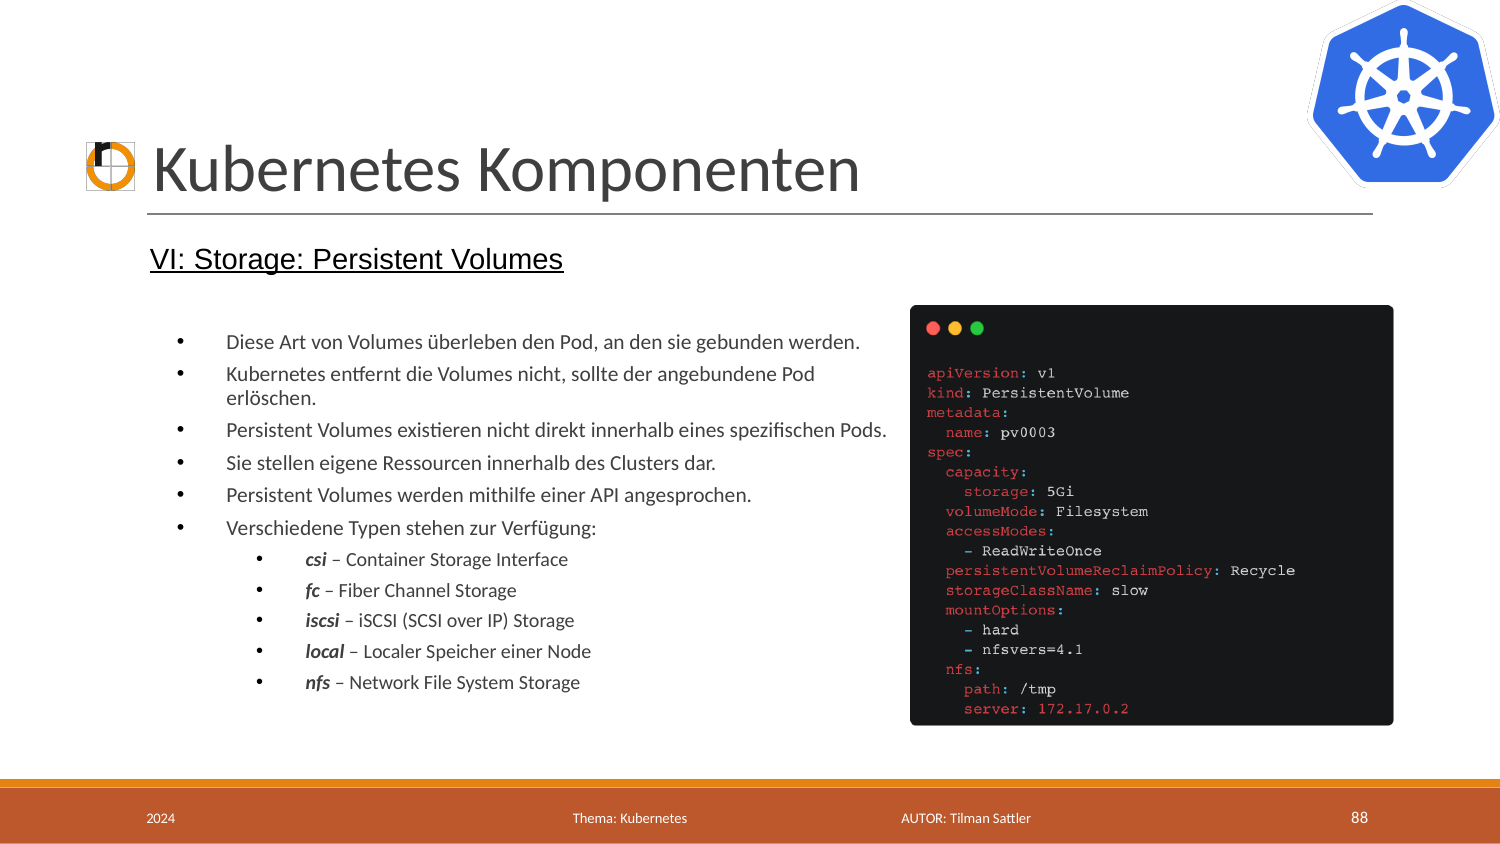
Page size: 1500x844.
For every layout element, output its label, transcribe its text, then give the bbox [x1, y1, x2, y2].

picture [847, 243, 1455, 786]
footer Thema: Kubernetes AUTOR: Tilman Sattler [453, 794, 1152, 840]
picture [1307, 0, 1500, 188]
list Diese Art von Volumes überleben den Pod, an den sie gebunden werden. Kubernetes entfernt die Volumes nicht, sollte der angebundene Pod erlöschen. Persistent Volumes existieren nicht direkt innerhalb eines spezifischen Pods. Sie stellen eigene Ressourcen innerhalb des Clusters dar. Persistent Volumes werden mithilfe einer API angesprochen. Verschiedene Typen stehen zur Verfügung: csi – Container Storage Interface fc – Fiber Channel Storage iscsi – iSCSI (SCSI over IP) Storage local – Localer Speicher einer Node nfs – Network File System Storage [135, 324, 842, 723]
slide_number 88 [1218, 794, 1380, 840]
title Kubernetes Komponenten [141, 32, 1380, 211]
picture [83, 141, 136, 191]
text_box VI: Storage: Persistent Volumes [134, 233, 796, 283]
slide_number 2024 [135, 794, 440, 840]
